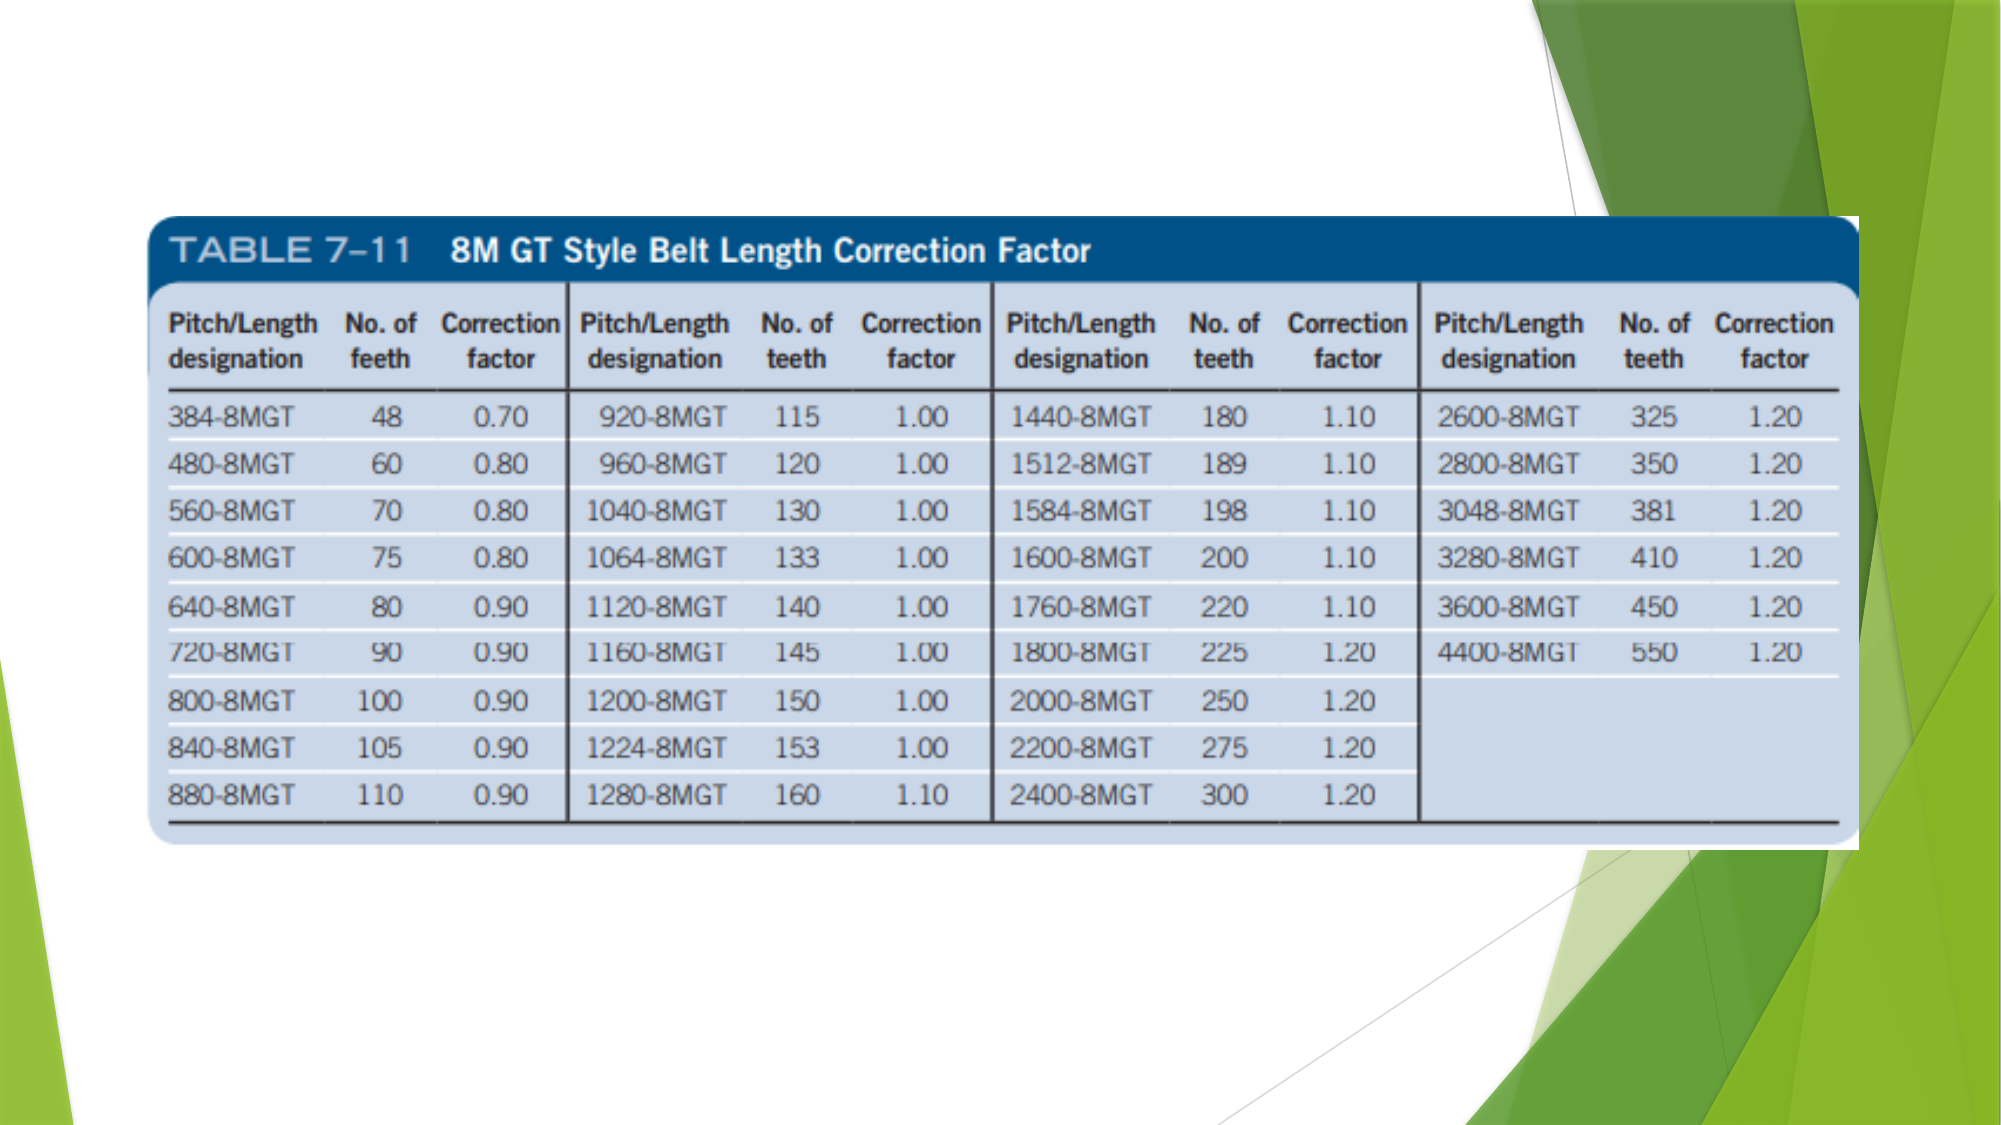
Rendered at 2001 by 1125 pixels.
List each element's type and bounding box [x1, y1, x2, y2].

picture [140, 216, 1859, 851]
